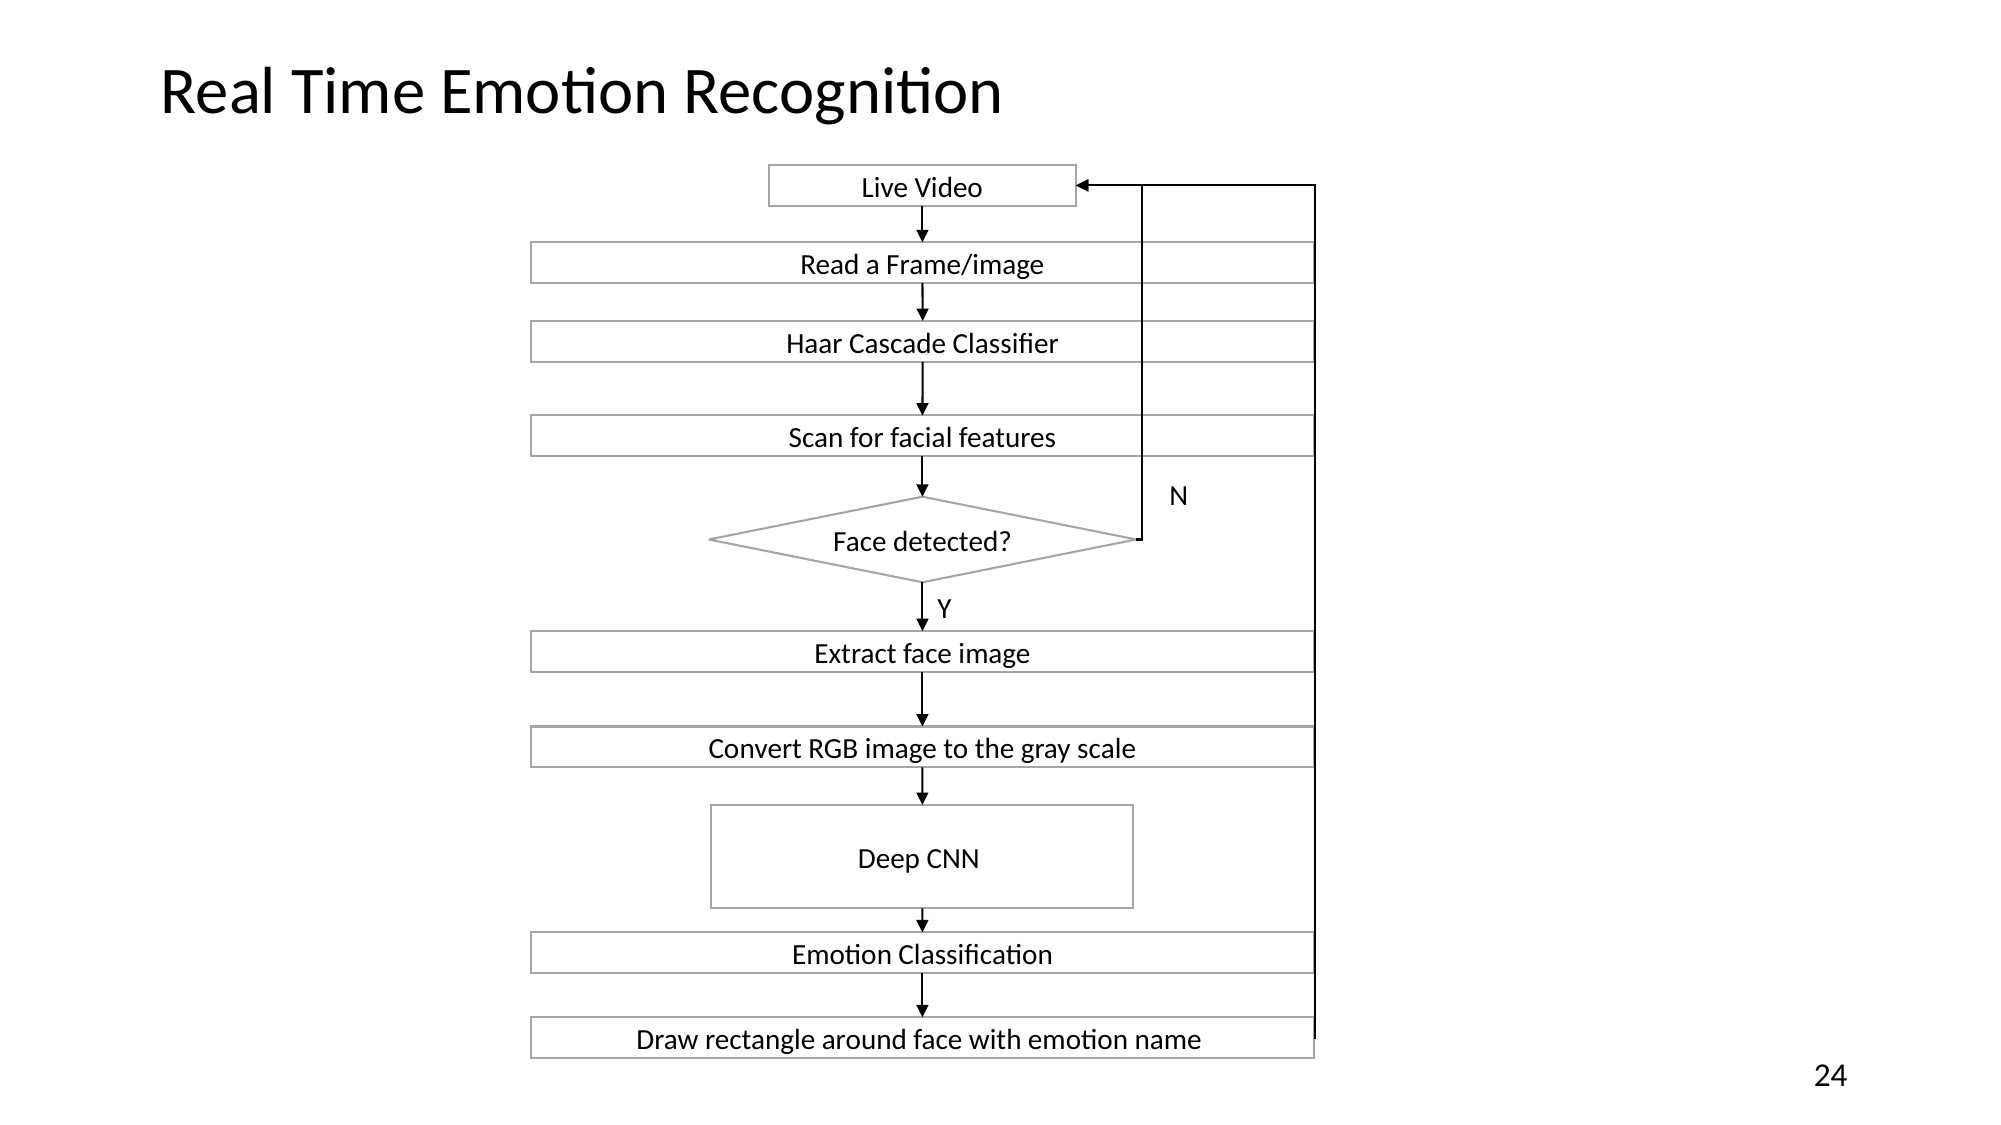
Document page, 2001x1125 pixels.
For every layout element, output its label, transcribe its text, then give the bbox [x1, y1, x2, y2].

slide_number 24 [1412, 1042, 1863, 1103]
text_box Real Time Emotion Recognition [146, 0, 1747, 135]
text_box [530, 164, 1315, 1059]
